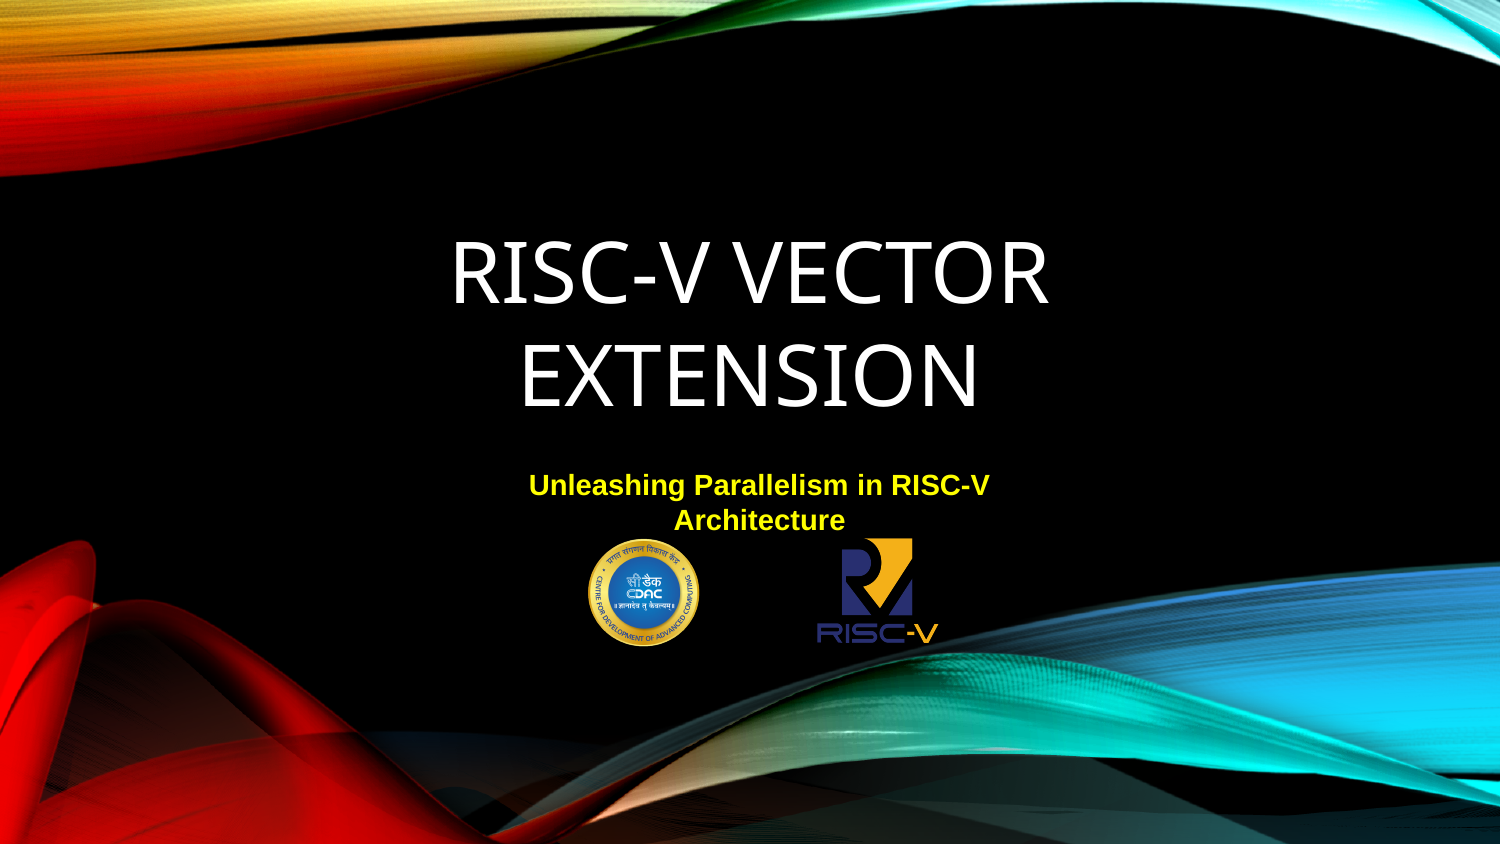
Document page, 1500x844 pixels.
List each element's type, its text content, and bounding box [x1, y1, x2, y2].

picture [0, 538, 1500, 844]
picture [0, 0, 1500, 178]
text_box Unleashing Parallelism in RISC-V Architecture [474, 460, 1046, 542]
text_box RISC-V VECTOR EXTENSION [386, 212, 1114, 429]
